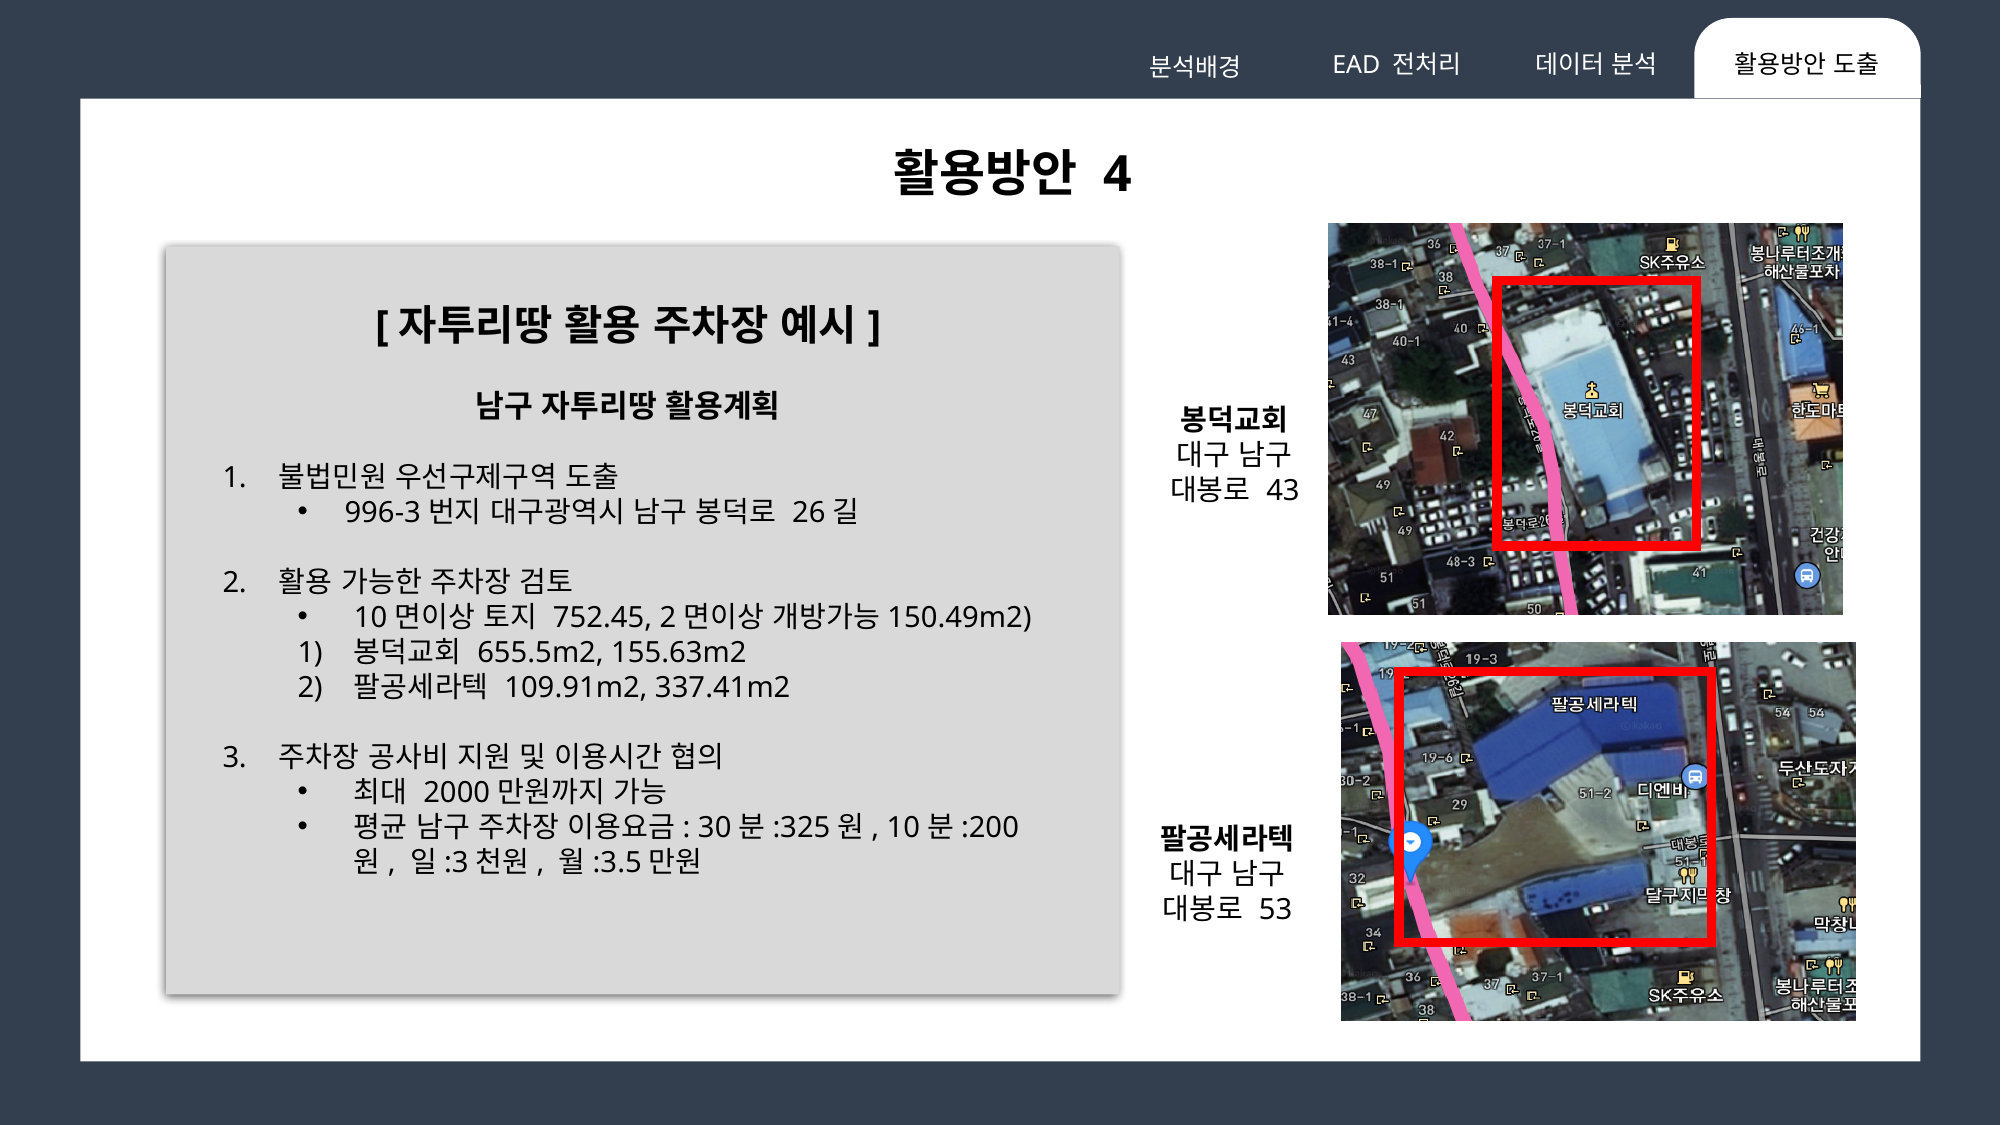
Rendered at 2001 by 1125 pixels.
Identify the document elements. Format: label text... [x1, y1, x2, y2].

text_box [79, 98, 1921, 1062]
text_box [166, 246, 1120, 995]
text_box 활용방안 도출 [1693, 16, 1922, 100]
text_box 불법민원 우선구제구역 도출 996-3번지 대구광역시 남구 봉덕로 26길 활용 가능한 주차장 검토 10면이상 토지 752.45, 2면이상 개방가능150.49m2) 봉덕교회 655.5m2, 155.63m2 팔공세라텍 109.91m2, 337.41m2 주차장 공사비 지원 및 이용시간 협의 최대 2000만원까지 가능 평균 남구 주차장 이용요금: 30분:325원, 10분:200원, 일:3천원, 월:3.5만원 [207, 450, 1064, 886]
picture [1327, 223, 1843, 616]
text_box 봉덕교회 대구 남구 대봉로 43 [1147, 394, 1322, 514]
text_box 팔공세라텍 대구 남구 대봉로 53 [1135, 812, 1320, 933]
text_box [자투리땅 활용 주차장 예시] 남구 자투리땅 활용계획 [360, 291, 896, 432]
text_box 활용방안 4 [853, 134, 1186, 210]
picture [1341, 642, 1856, 1021]
text_box 분석배경 [1094, 19, 1297, 102]
text_box EAD 전처리 [1296, 17, 1497, 100]
text_box 데이터 분석 [1495, 16, 1695, 100]
